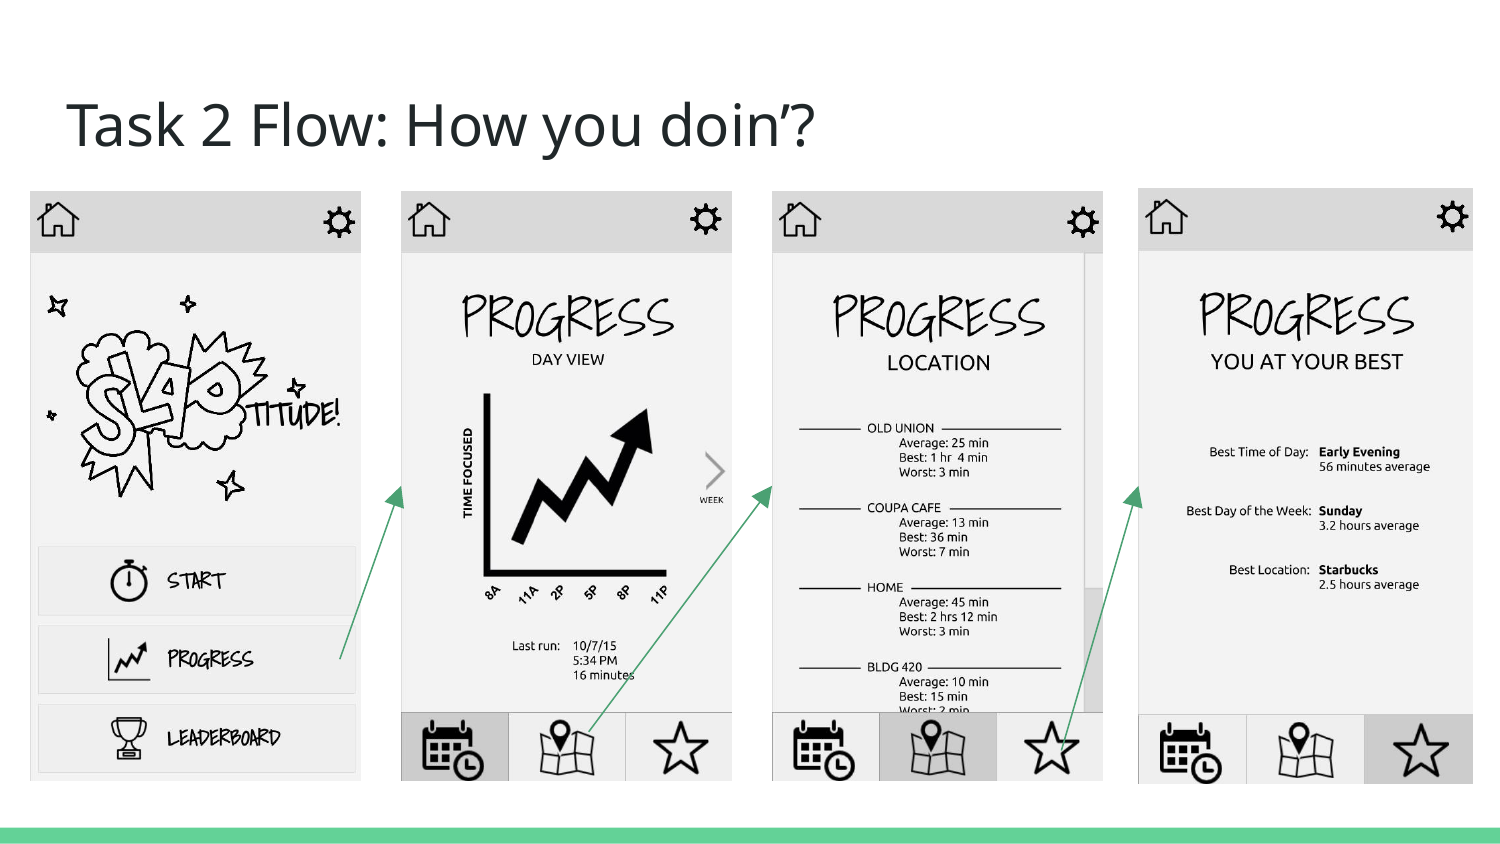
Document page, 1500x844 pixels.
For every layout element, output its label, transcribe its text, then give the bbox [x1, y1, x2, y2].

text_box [1061, 485, 1139, 751]
picture [29, 191, 361, 781]
picture [771, 191, 1103, 781]
title Task 2 Flow: How you doin’? [51, 72, 1449, 167]
picture [1138, 188, 1473, 784]
picture [400, 191, 732, 781]
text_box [588, 485, 773, 733]
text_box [339, 485, 402, 660]
